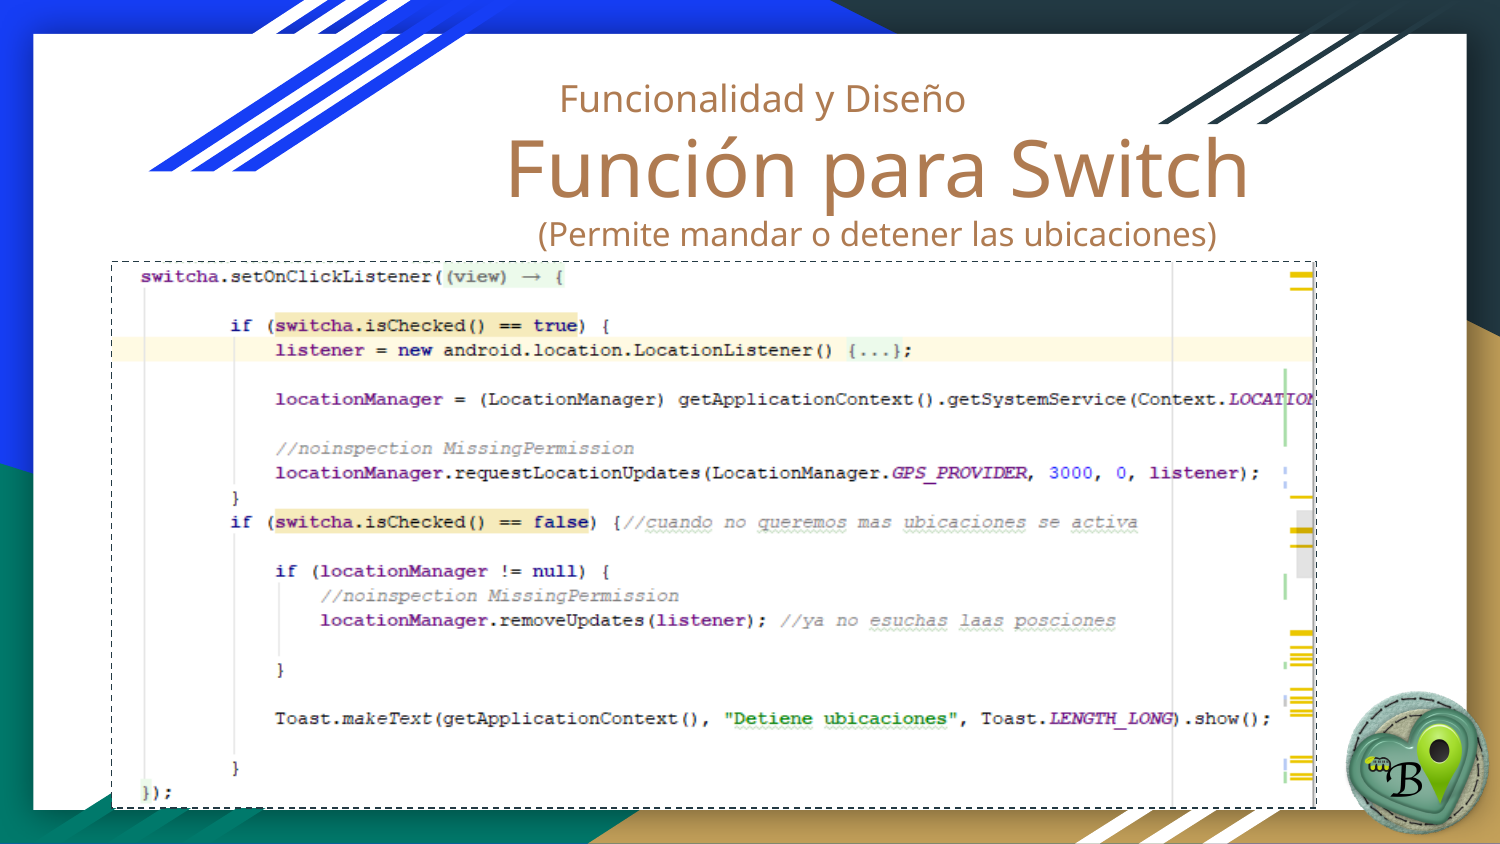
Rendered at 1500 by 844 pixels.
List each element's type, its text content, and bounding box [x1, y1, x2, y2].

subtitle Funcionalidad y Diseño [64, 60, 1462, 134]
title Función para Switch (Permite mandar o detener las ubicaciones) [321, 134, 1435, 238]
picture [1340, 684, 1500, 842]
picture [112, 262, 1316, 808]
